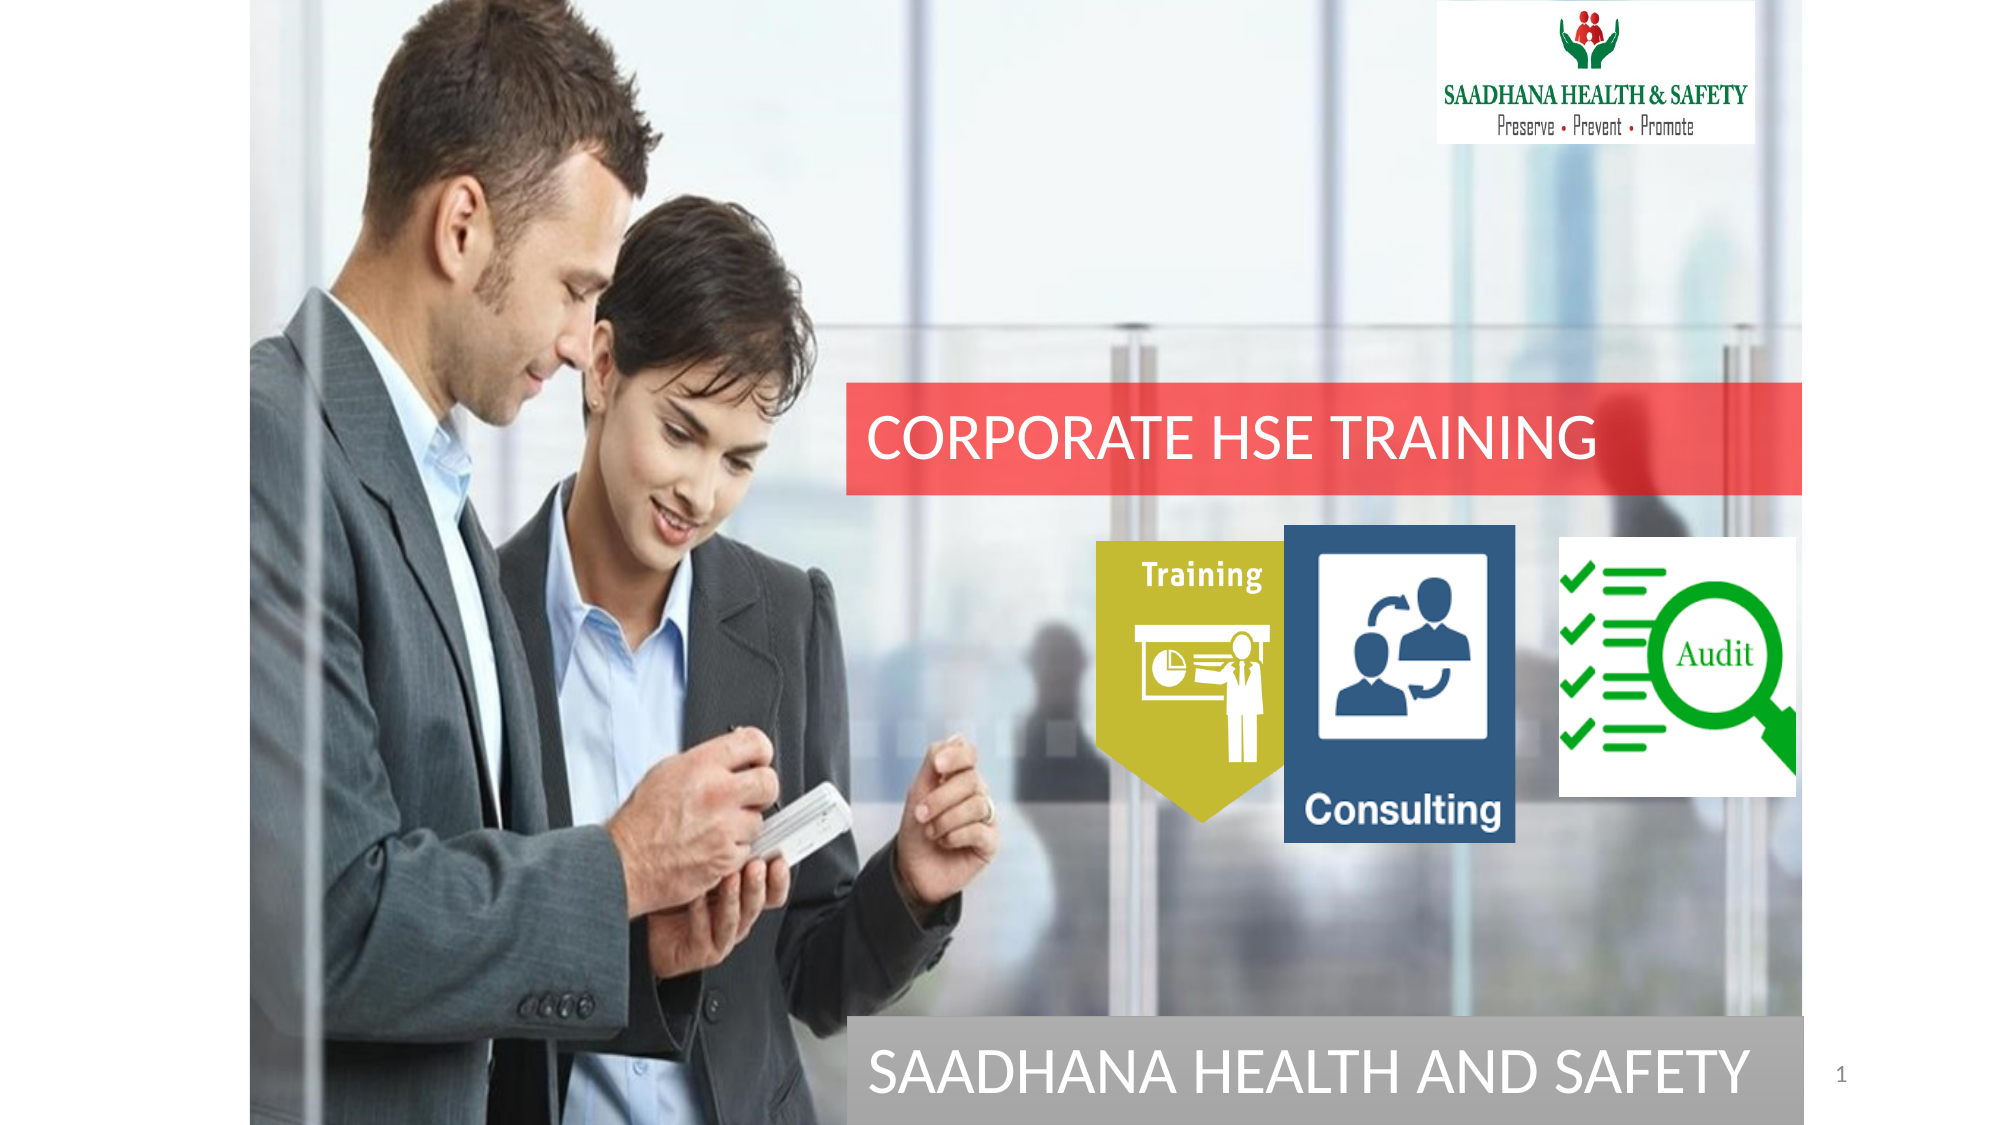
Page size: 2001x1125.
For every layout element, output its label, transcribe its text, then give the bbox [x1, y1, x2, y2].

picture [249, 0, 1803, 1125]
slide_number 1 [1804, 1042, 1863, 1103]
